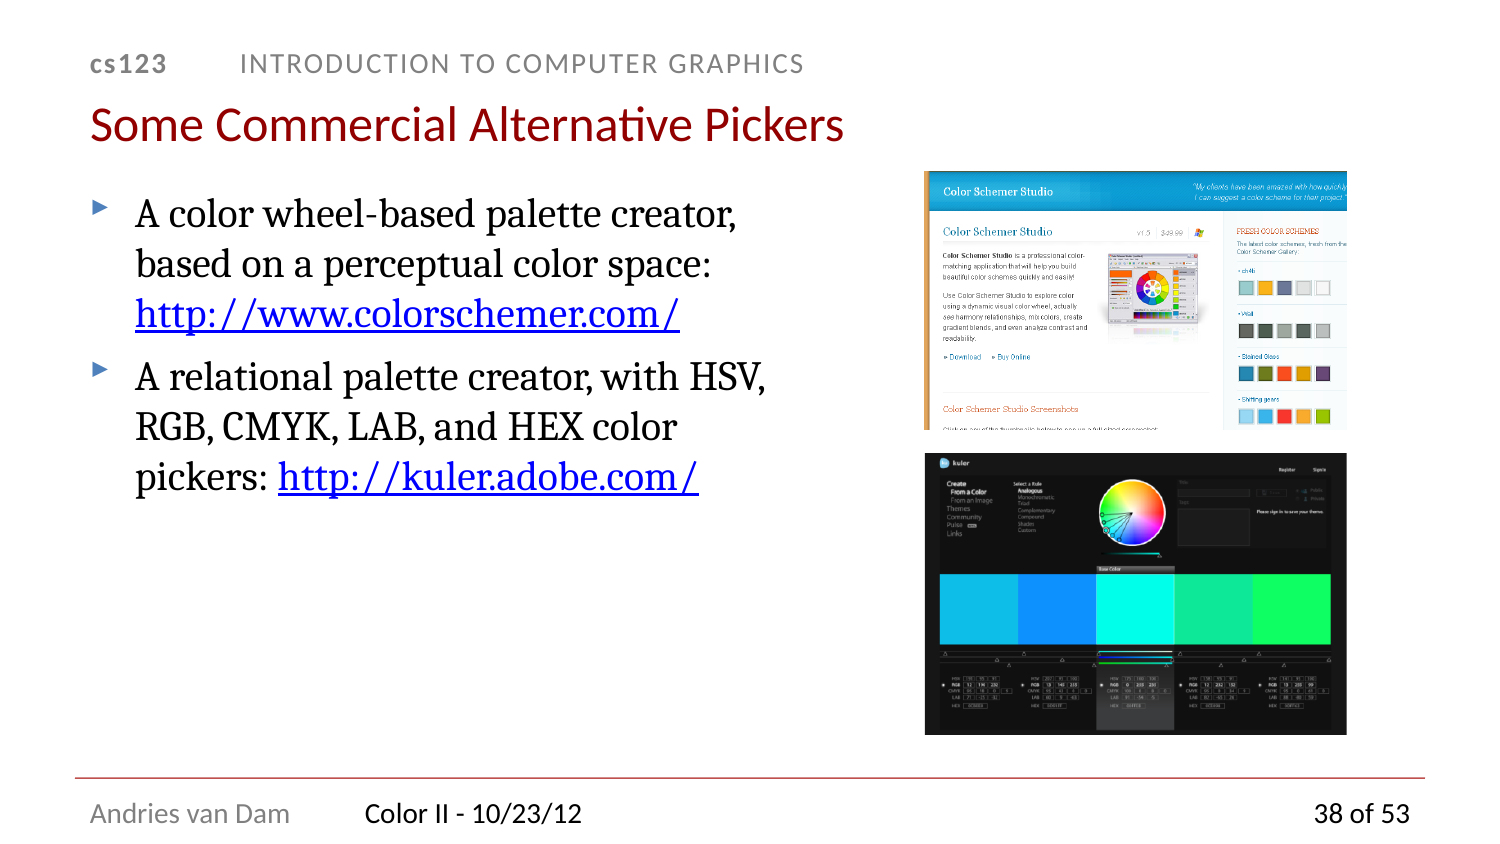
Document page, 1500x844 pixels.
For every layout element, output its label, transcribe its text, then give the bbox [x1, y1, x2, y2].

title Some Commercial Alternative Pickers [75, 84, 1425, 160]
slide_number 38 of 53 [1224, 787, 1425, 827]
footer Color II - 10/23/12 [350, 787, 1213, 827]
picture [924, 453, 1347, 735]
list A color wheel-based palette creator, based on a perceptual color space: http://www.colorschemer.com/ A relational palette creator, with HSV, RGB, CMYK, LAB, and HEX color pickers: http://kuler.adobe.com/ [75, 178, 1425, 769]
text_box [924, 171, 1347, 430]
